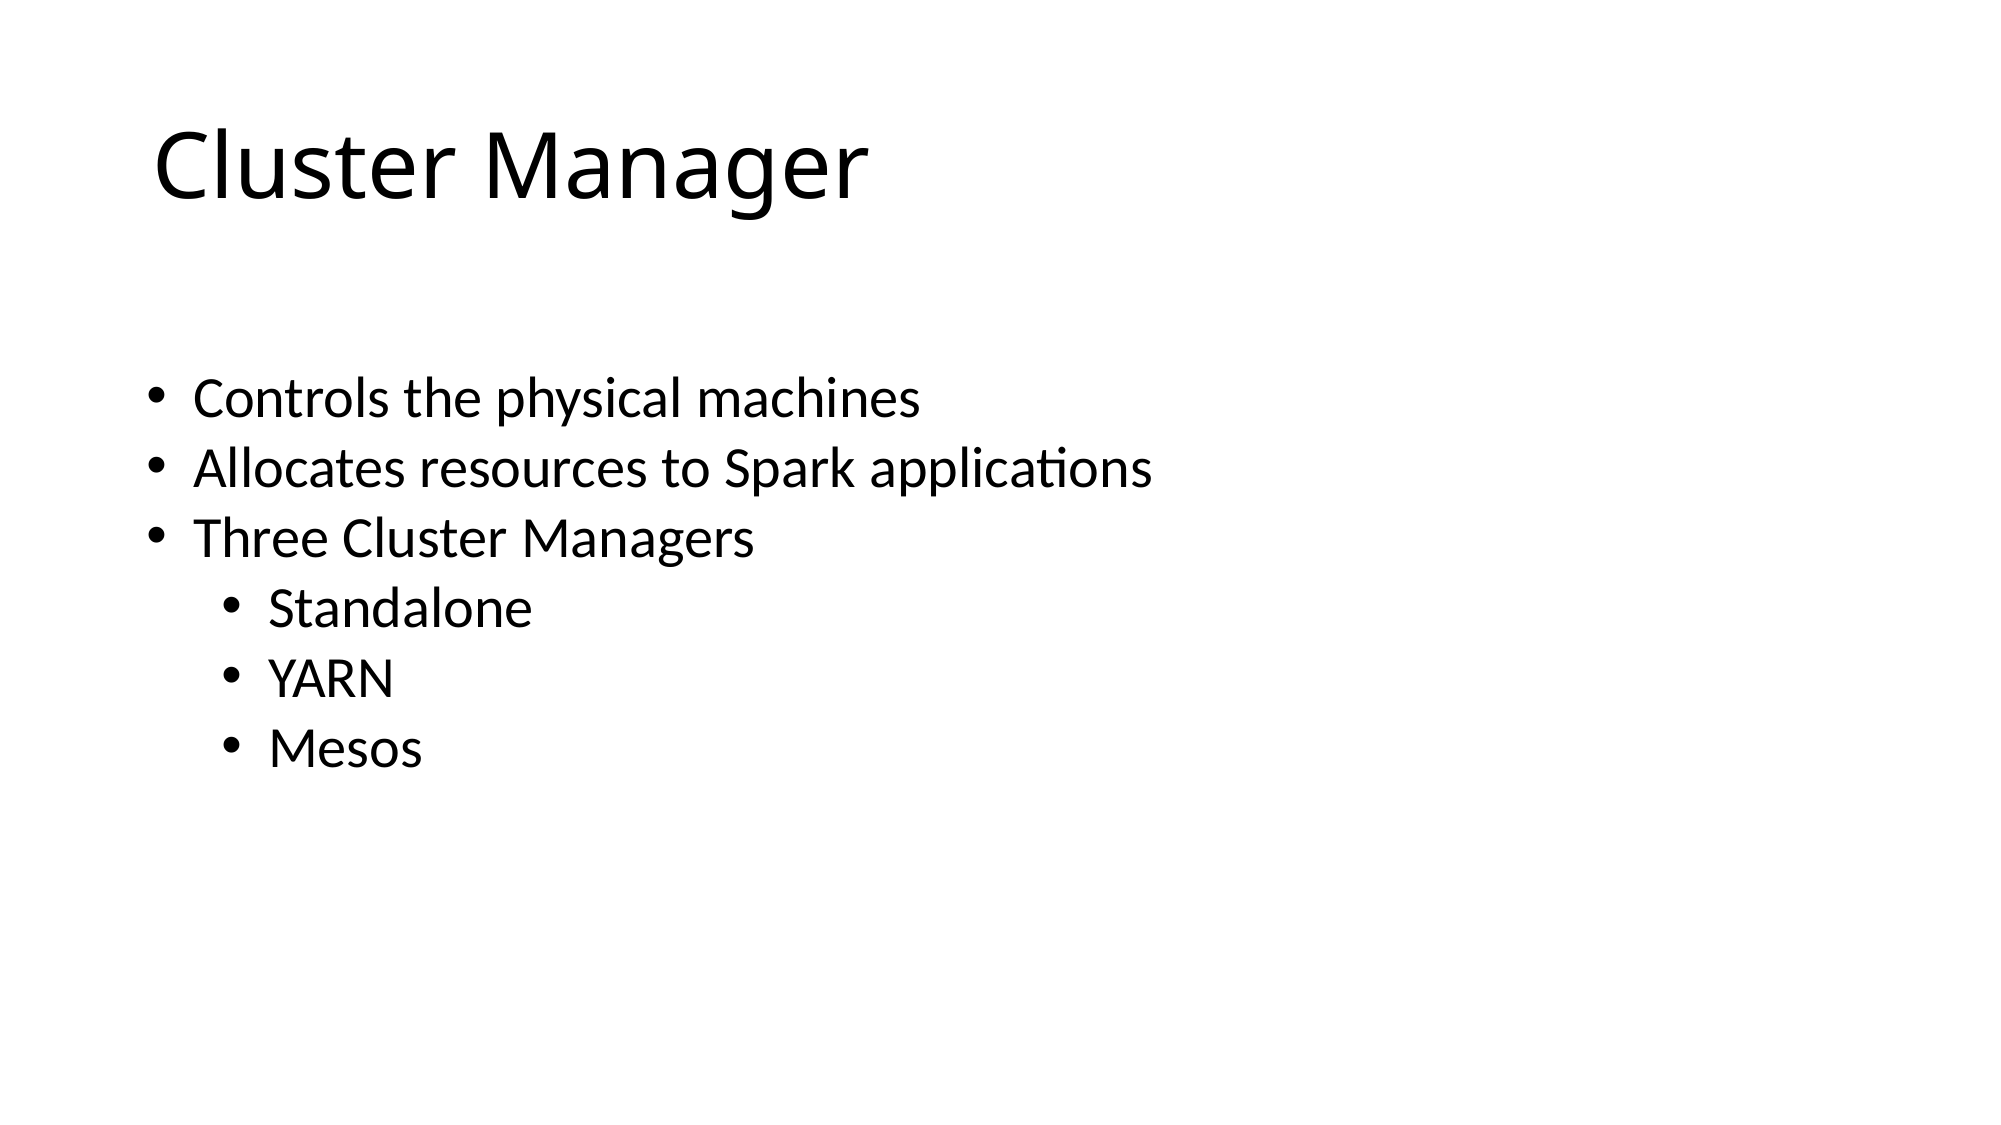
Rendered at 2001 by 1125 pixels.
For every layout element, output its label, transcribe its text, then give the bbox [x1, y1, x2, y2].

text_box Controls the physical machines Allocates resources to Spark applications Three Cluster Managers Standalone YARN Mesos [131, 351, 1852, 787]
title Cluster Manager [137, 59, 1863, 278]
